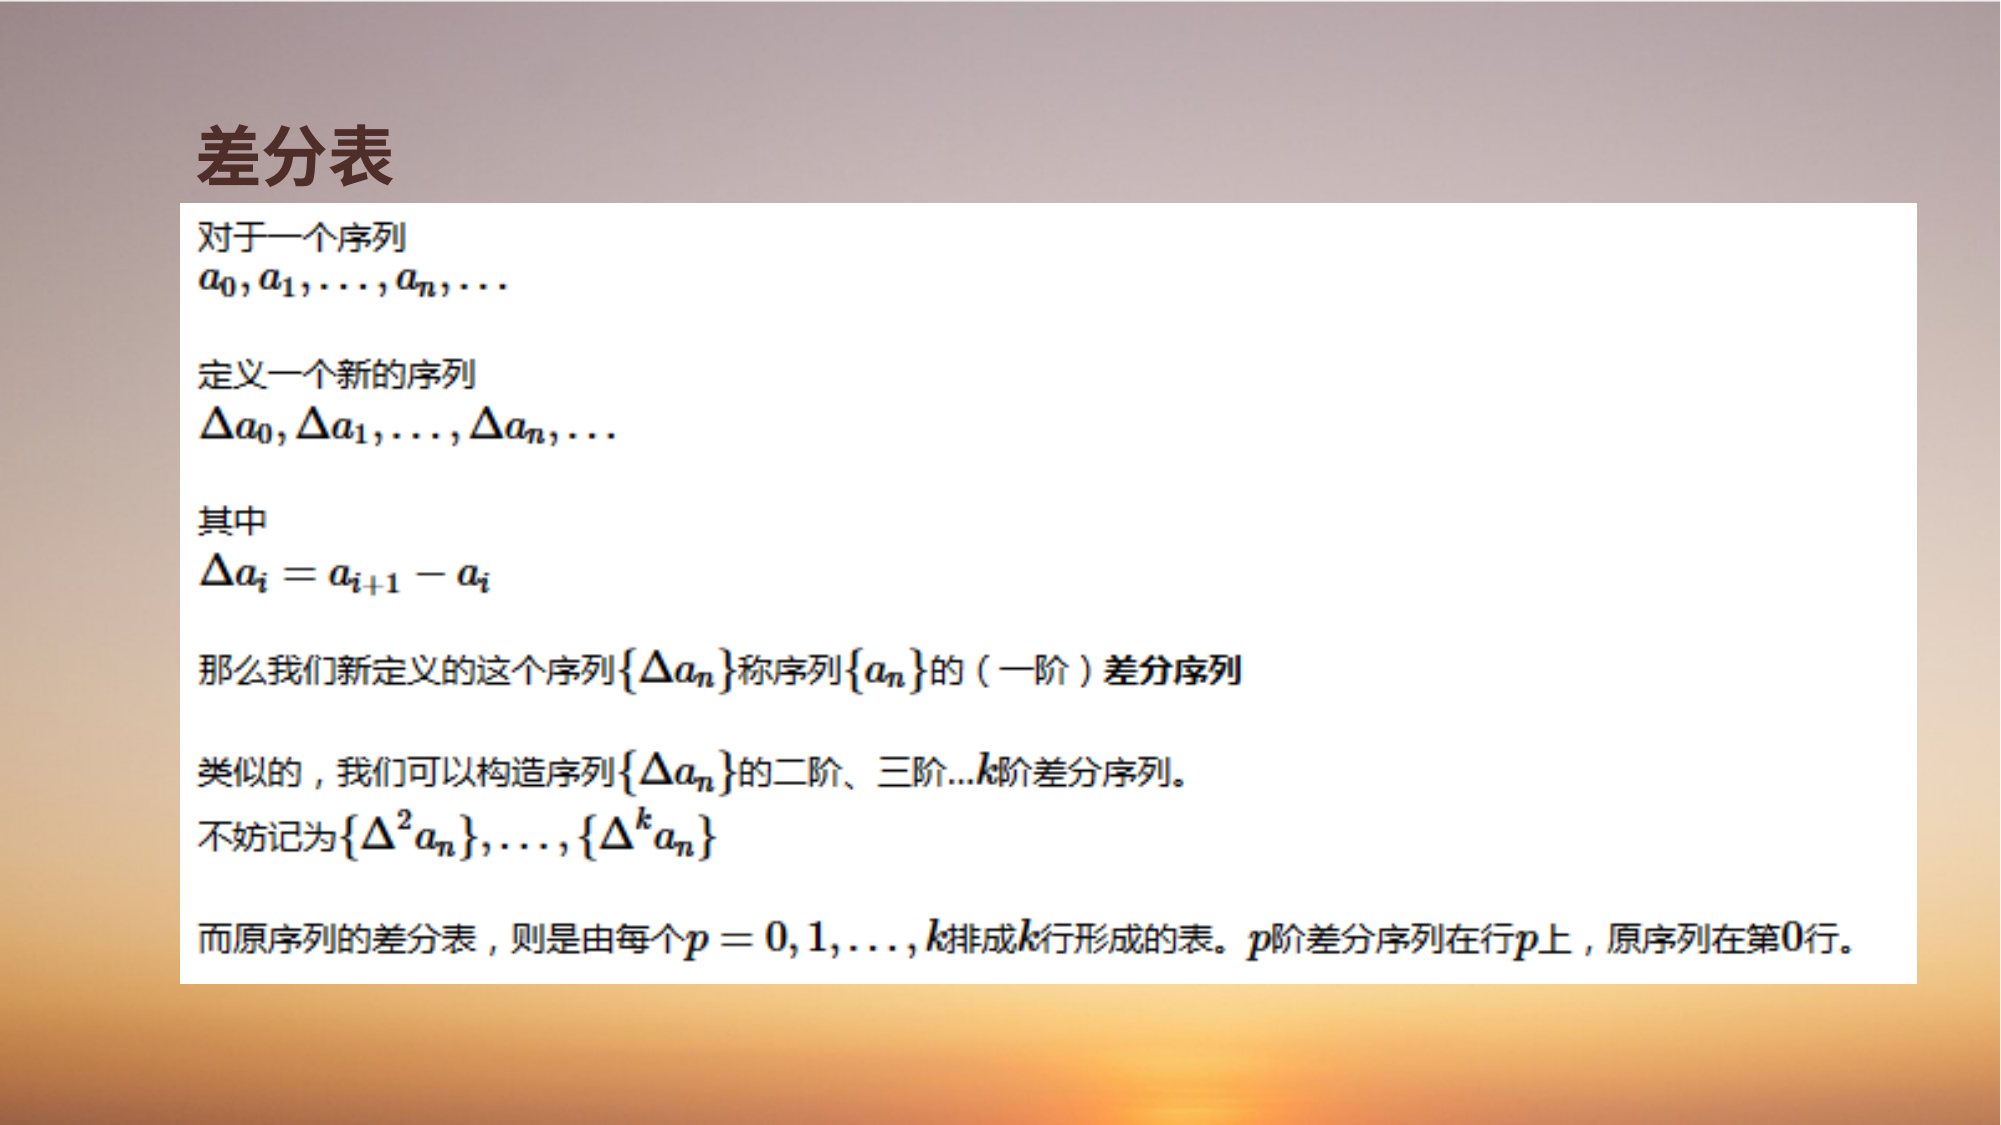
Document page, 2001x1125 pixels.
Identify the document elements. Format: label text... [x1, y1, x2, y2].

title 差分表 [180, 47, 1586, 203]
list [179, 203, 1917, 984]
picture [0, 0, 2001, 1125]
